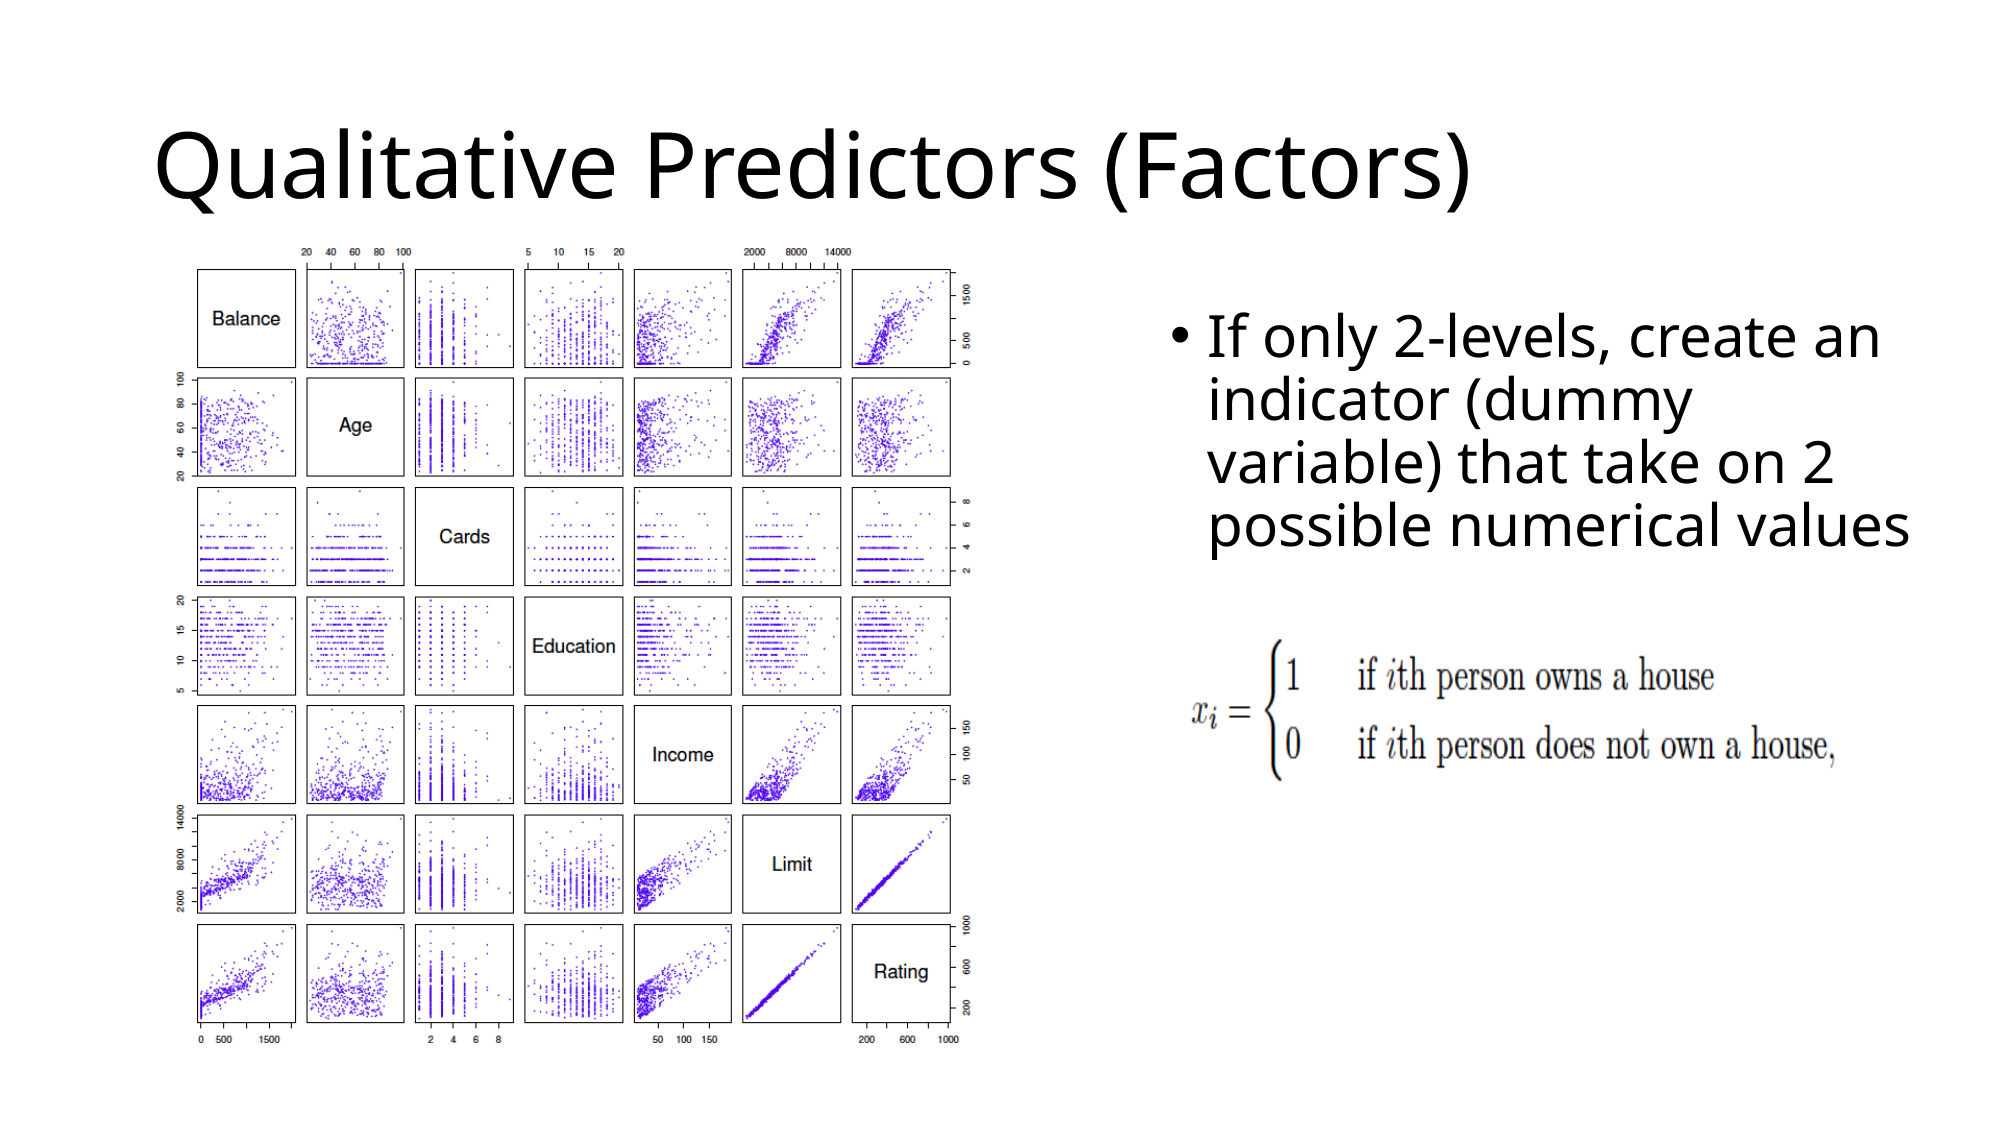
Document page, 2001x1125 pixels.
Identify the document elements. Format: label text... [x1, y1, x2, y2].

picture [121, 220, 1907, 1093]
list If only 2-levels, create an indicator (dummy variable) that take on 2 possible numerical values [1155, 299, 1936, 1014]
title Qualitative Predictors (Factors) [137, 59, 1863, 278]
